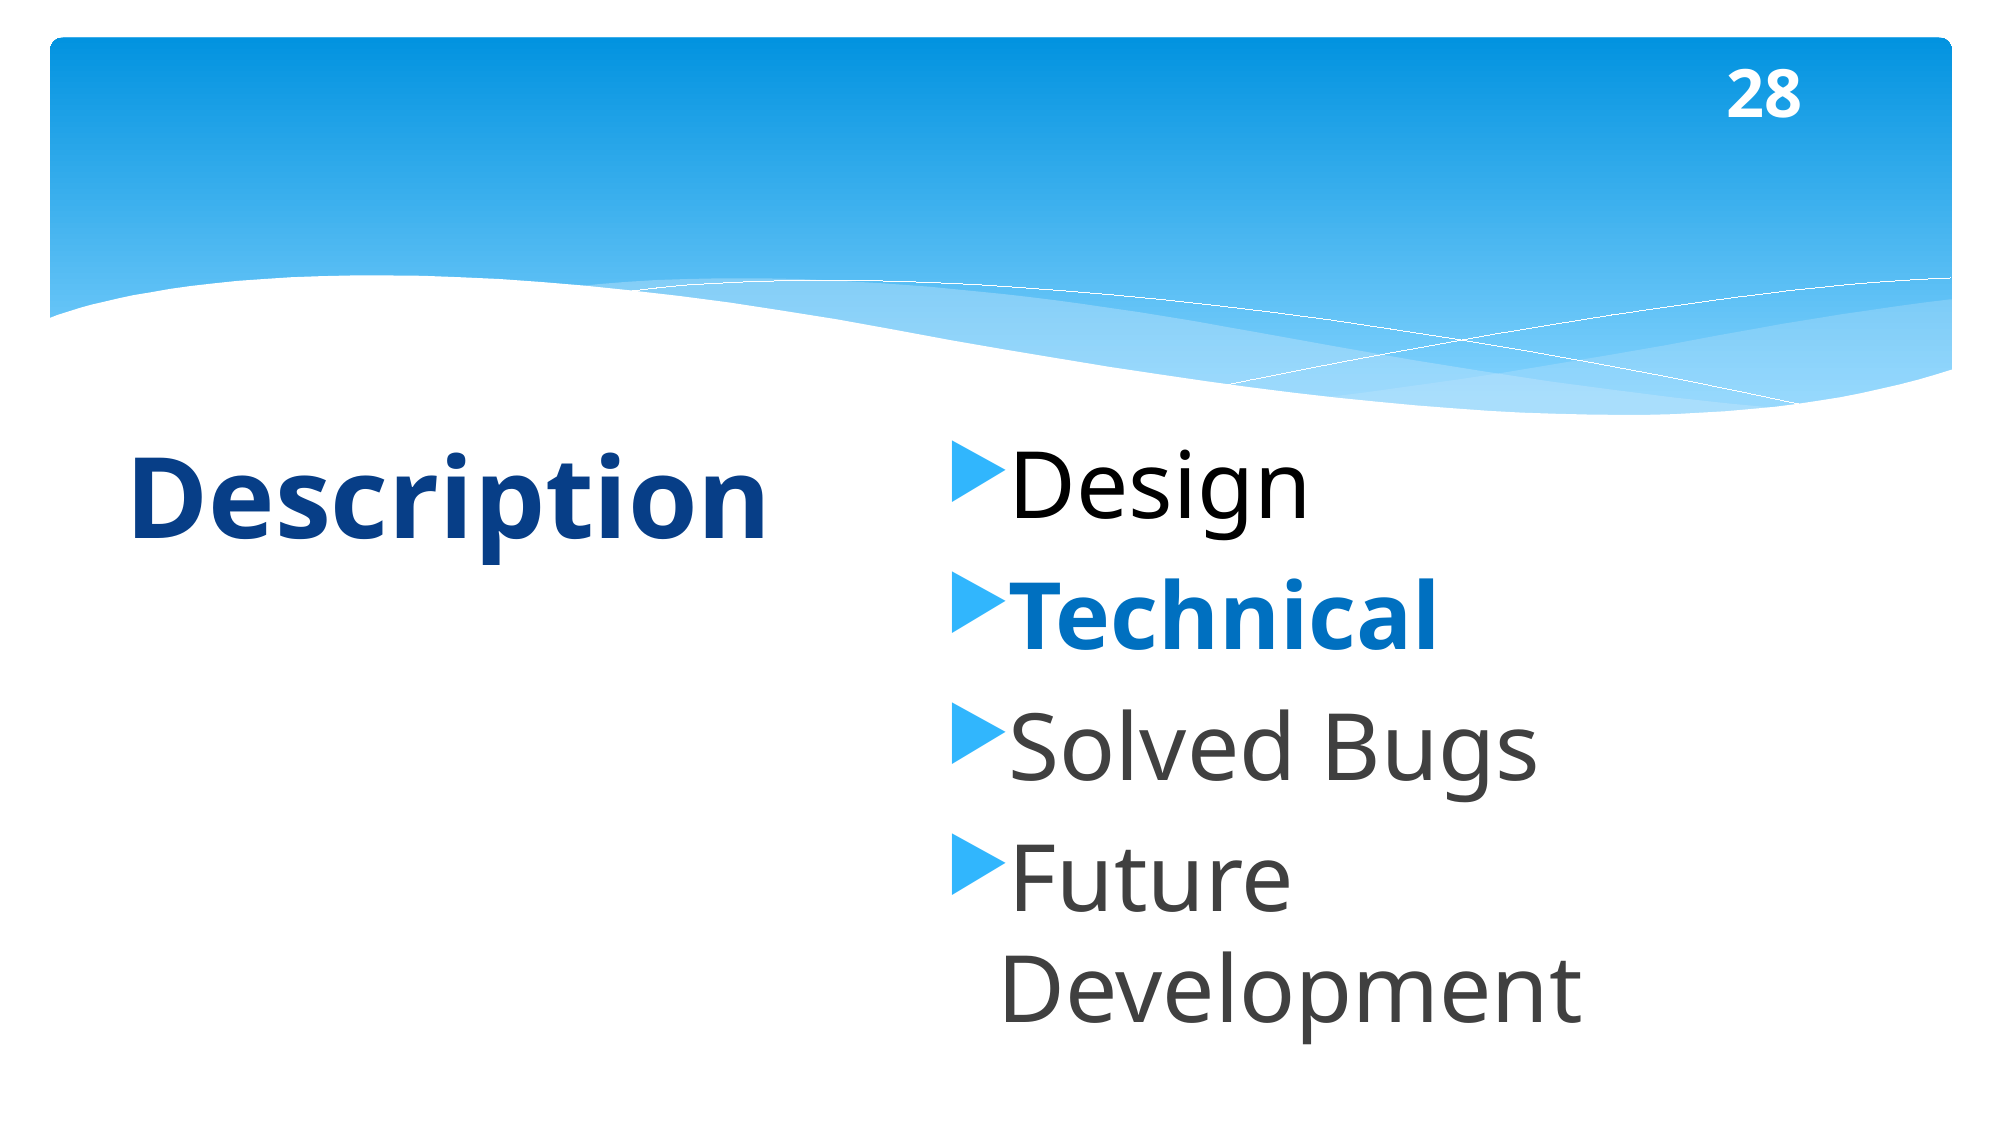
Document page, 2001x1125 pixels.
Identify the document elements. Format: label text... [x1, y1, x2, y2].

text_box [1334, 244, 1978, 626]
list Description [87, 418, 822, 602]
slide_number 28 [1637, 66, 1892, 127]
text_box Design Technical Solved Bugs Future Development [930, 418, 1866, 1055]
